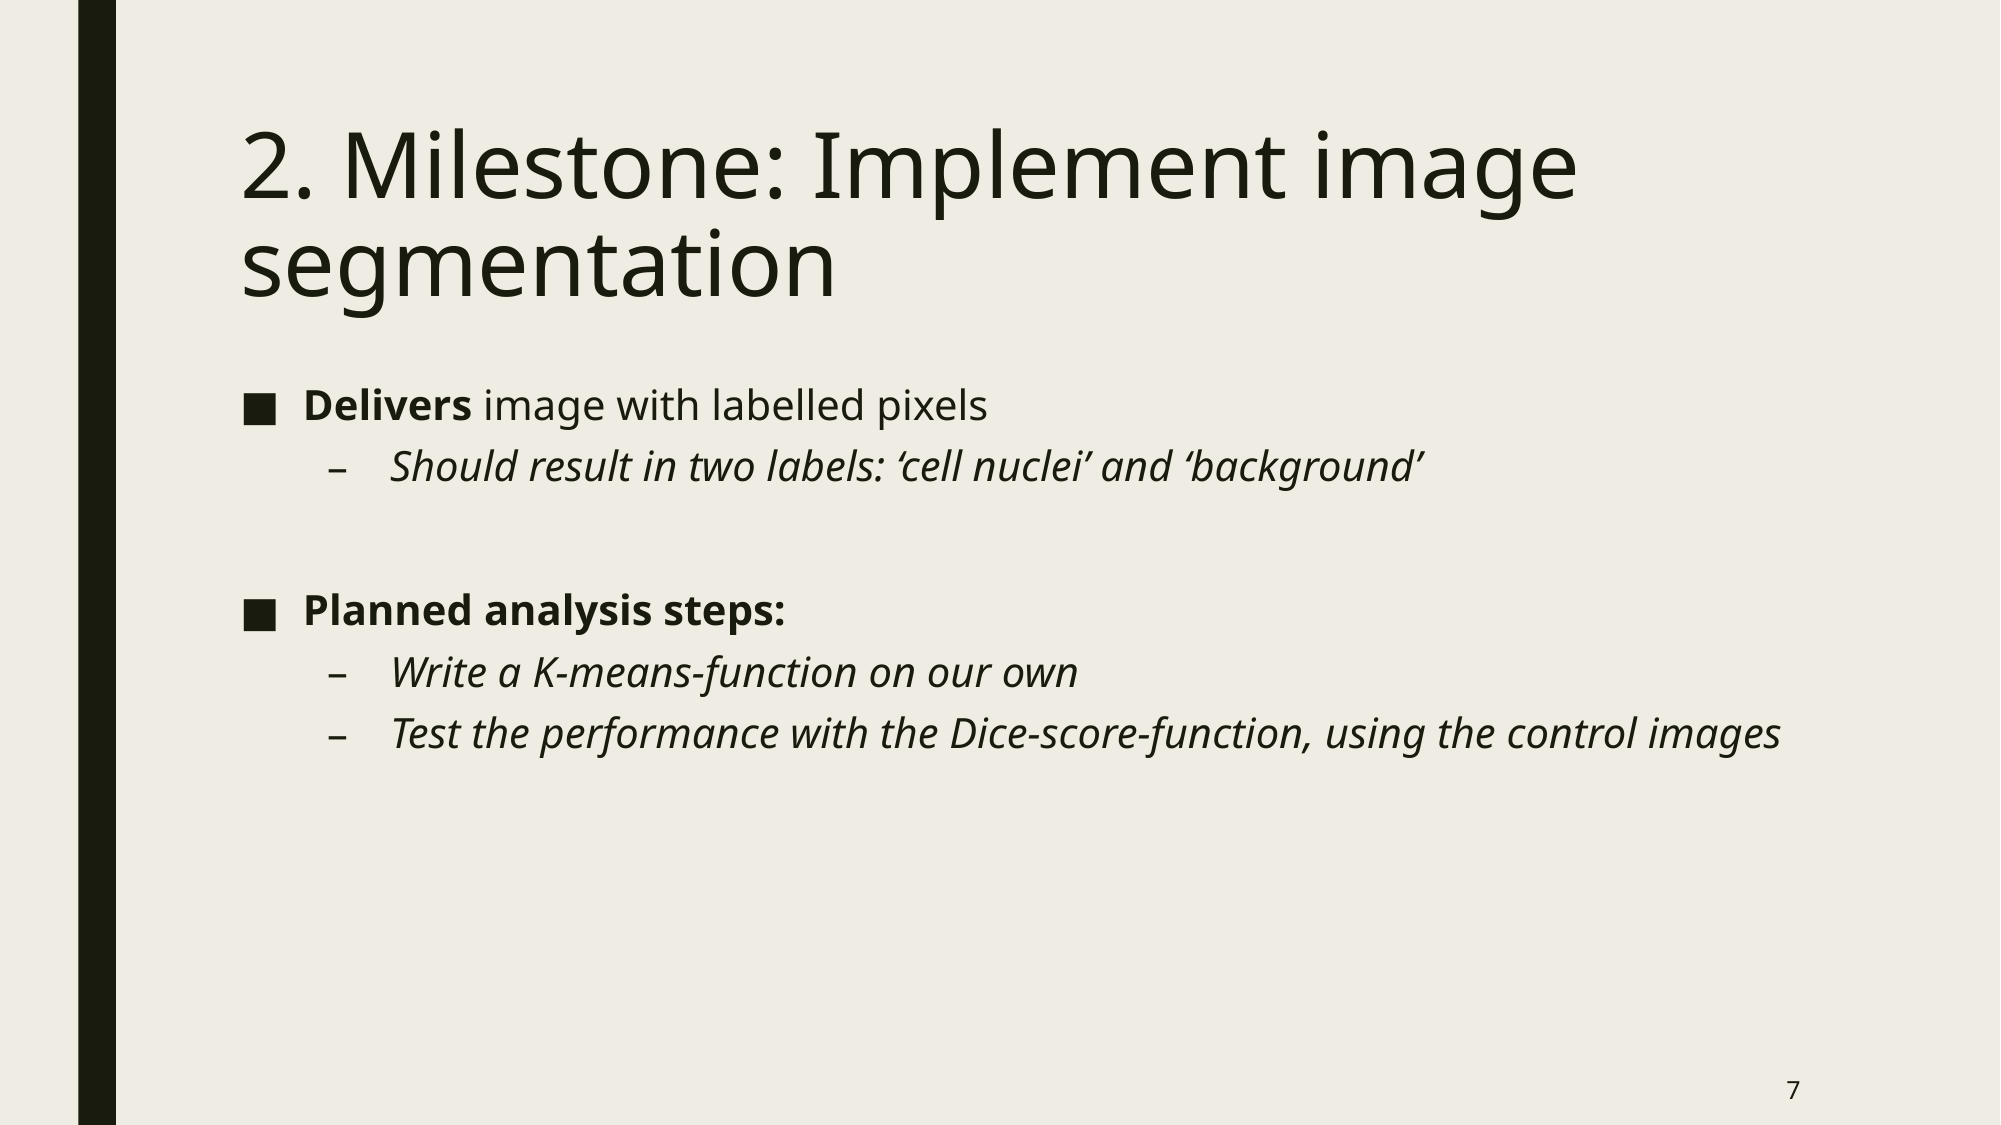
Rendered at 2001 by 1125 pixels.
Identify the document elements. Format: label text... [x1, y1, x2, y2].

list Delivers image with labelled pixels Should result in two labels: ‘cell nuclei’ and ‘background’ Planned analysis steps: Write a K-means-function on our own Test the performance with the Dice-score-function, using the control images [225, 375, 1800, 963]
title 2. Milestone: Implement image segmentation [225, 112, 1800, 357]
slide_number 7 [1553, 1058, 1816, 1125]
